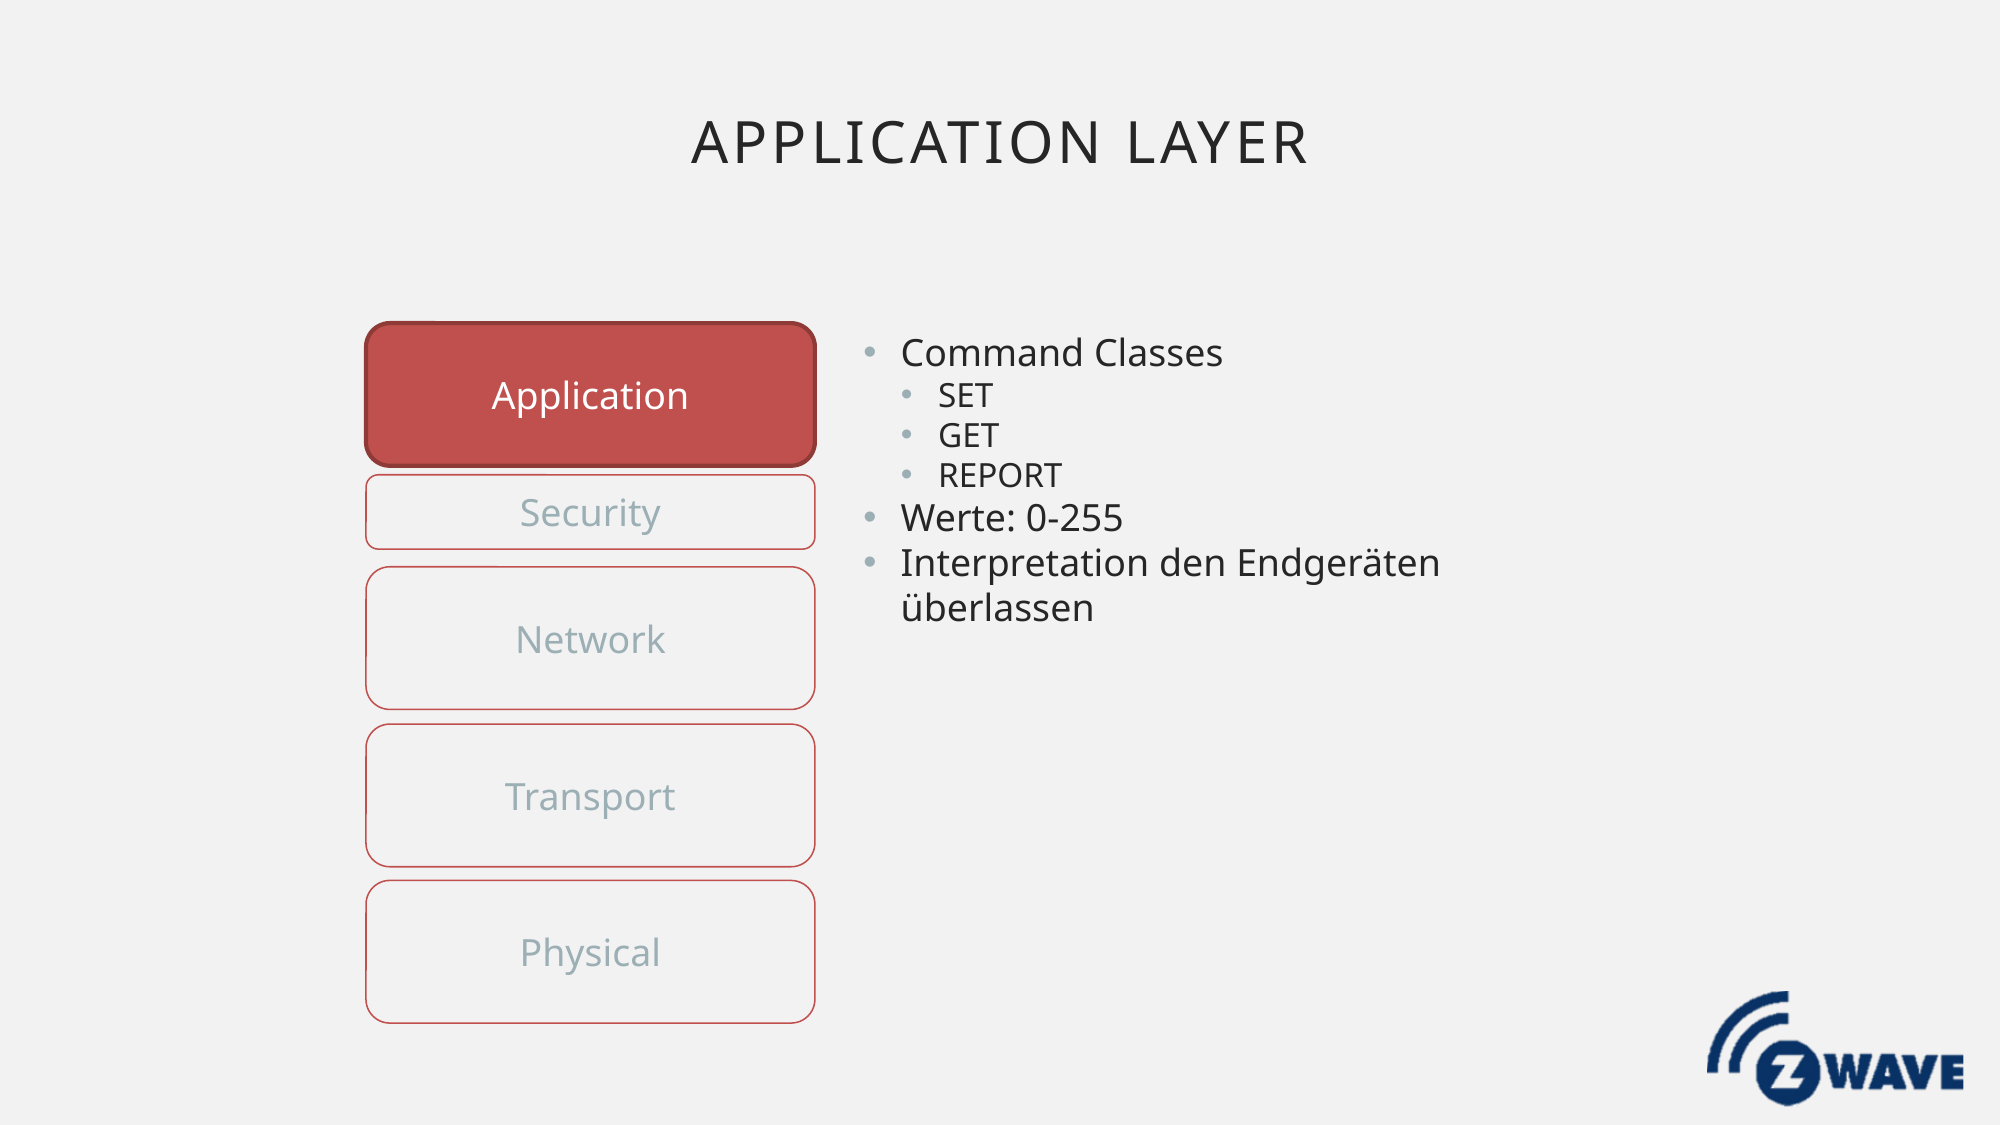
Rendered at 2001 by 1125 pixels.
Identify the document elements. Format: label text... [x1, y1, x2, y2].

text_box Application [363, 320, 817, 468]
text_box Security [365, 474, 815, 550]
text_box Physical [365, 880, 815, 1024]
text_box Transport [365, 724, 815, 867]
text_box Command Classes SET GET REPORT Werte: 0-255 Interpretation den Endgeräten überlassen [848, 321, 1634, 1046]
text_box Network [365, 566, 815, 710]
text_box Application Layer [365, 47, 1634, 242]
picture [1707, 991, 1982, 1107]
